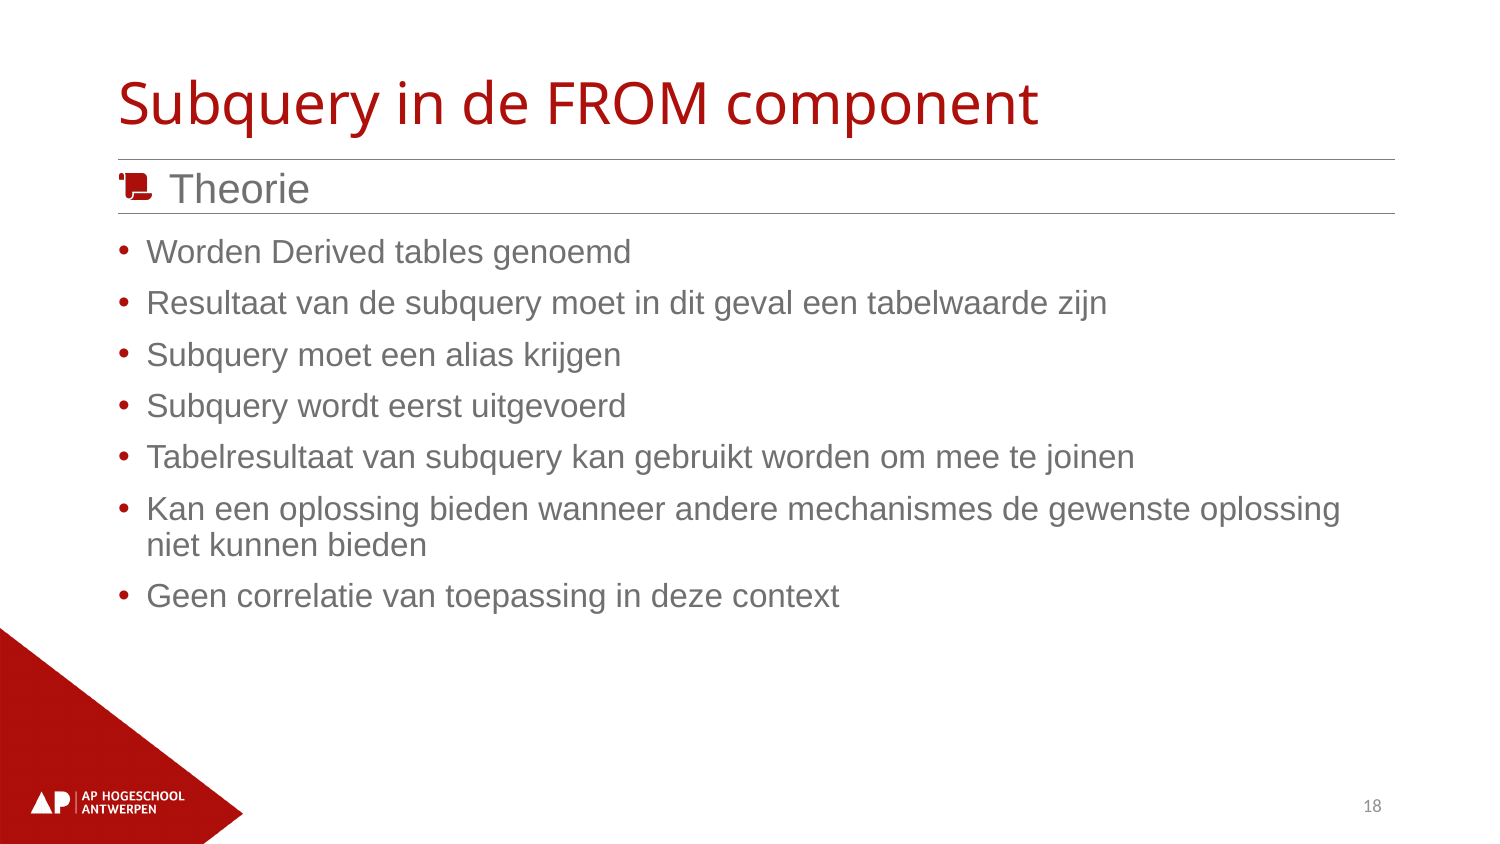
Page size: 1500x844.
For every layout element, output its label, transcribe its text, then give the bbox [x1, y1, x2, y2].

slide_number 18 [1263, 782, 1397, 827]
title Subquery in de FROM component [103, 66, 1397, 141]
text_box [118, 154, 1429, 220]
list Worden Derived tables genoemd Resultaat van de subquery moet in dit geval een tabelwaarde zijn Subquery moet een alias krijgen Subquery wordt eerst uitgevoerd Tabelresultaat van subquery kan gebruikt worden om mee te joinen Kan een oplossing bieden wanneer andere mechanismes de gewenste oplossing niet kunnen bieden Geen correlatie van toepassing in deze context [103, 226, 1397, 690]
picture [0, 623, 246, 844]
